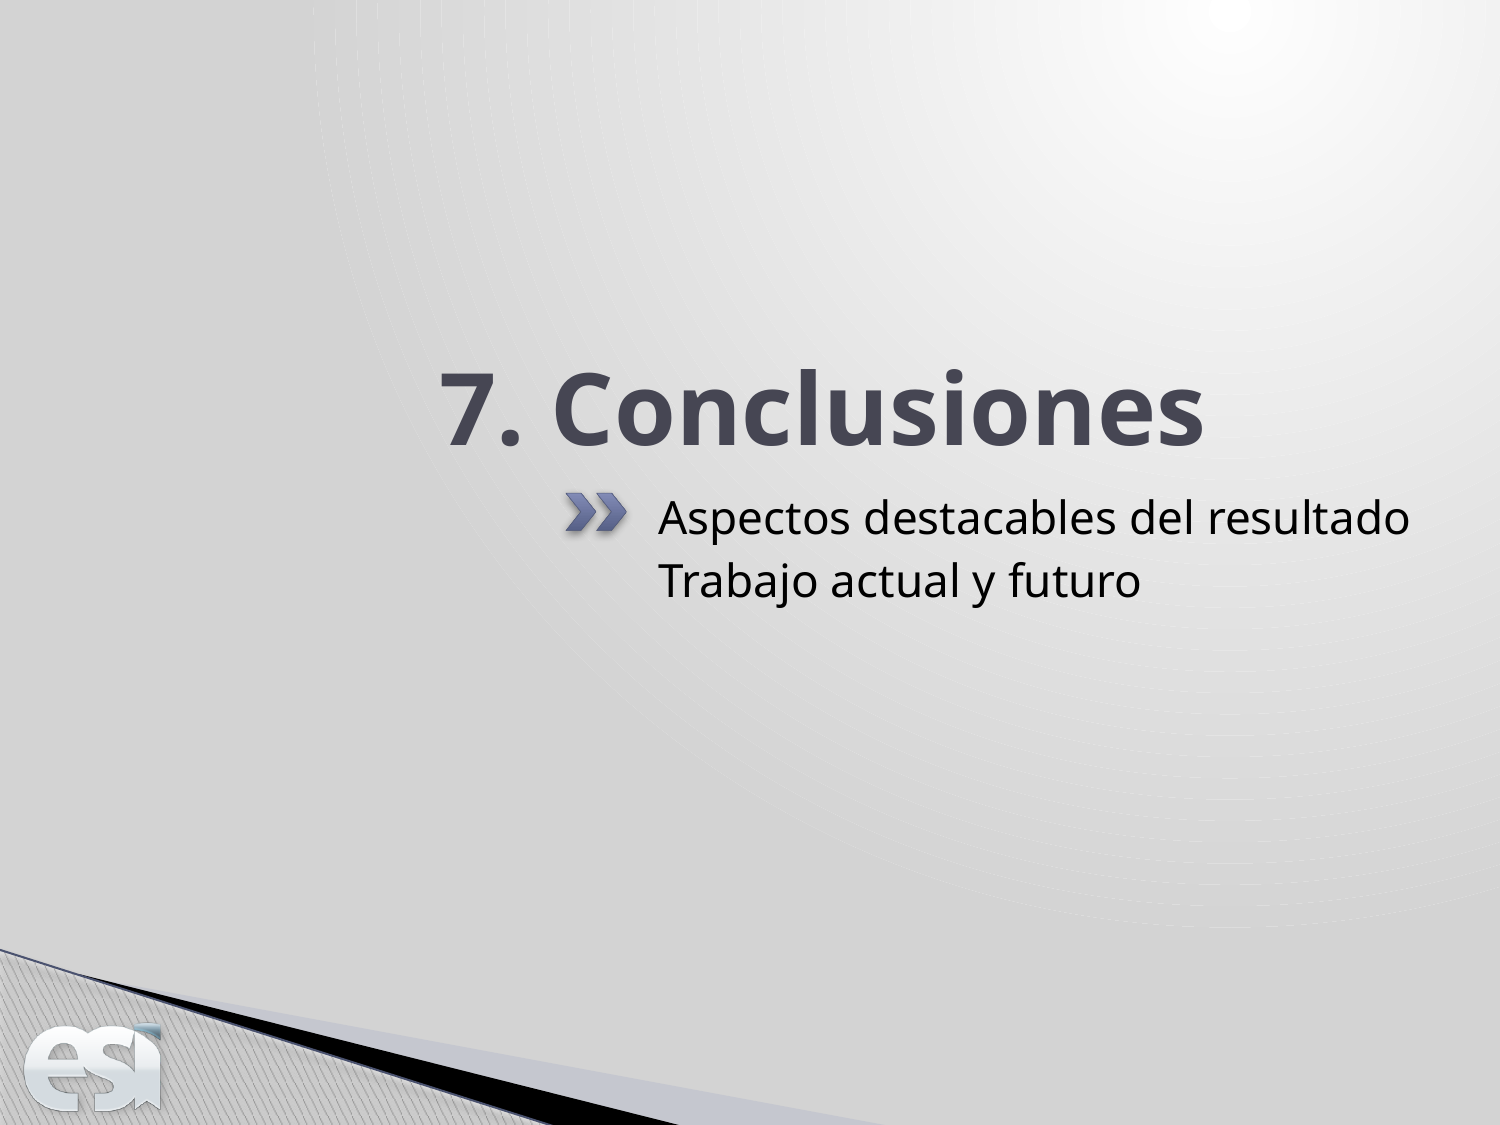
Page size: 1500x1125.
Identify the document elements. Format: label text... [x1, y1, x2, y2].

list Aspectos destacables del resultado Trabajo actual y futuro [643, 480, 1459, 720]
picture [17, 1017, 172, 1116]
title 7. Conclusiones [0, 172, 1222, 473]
